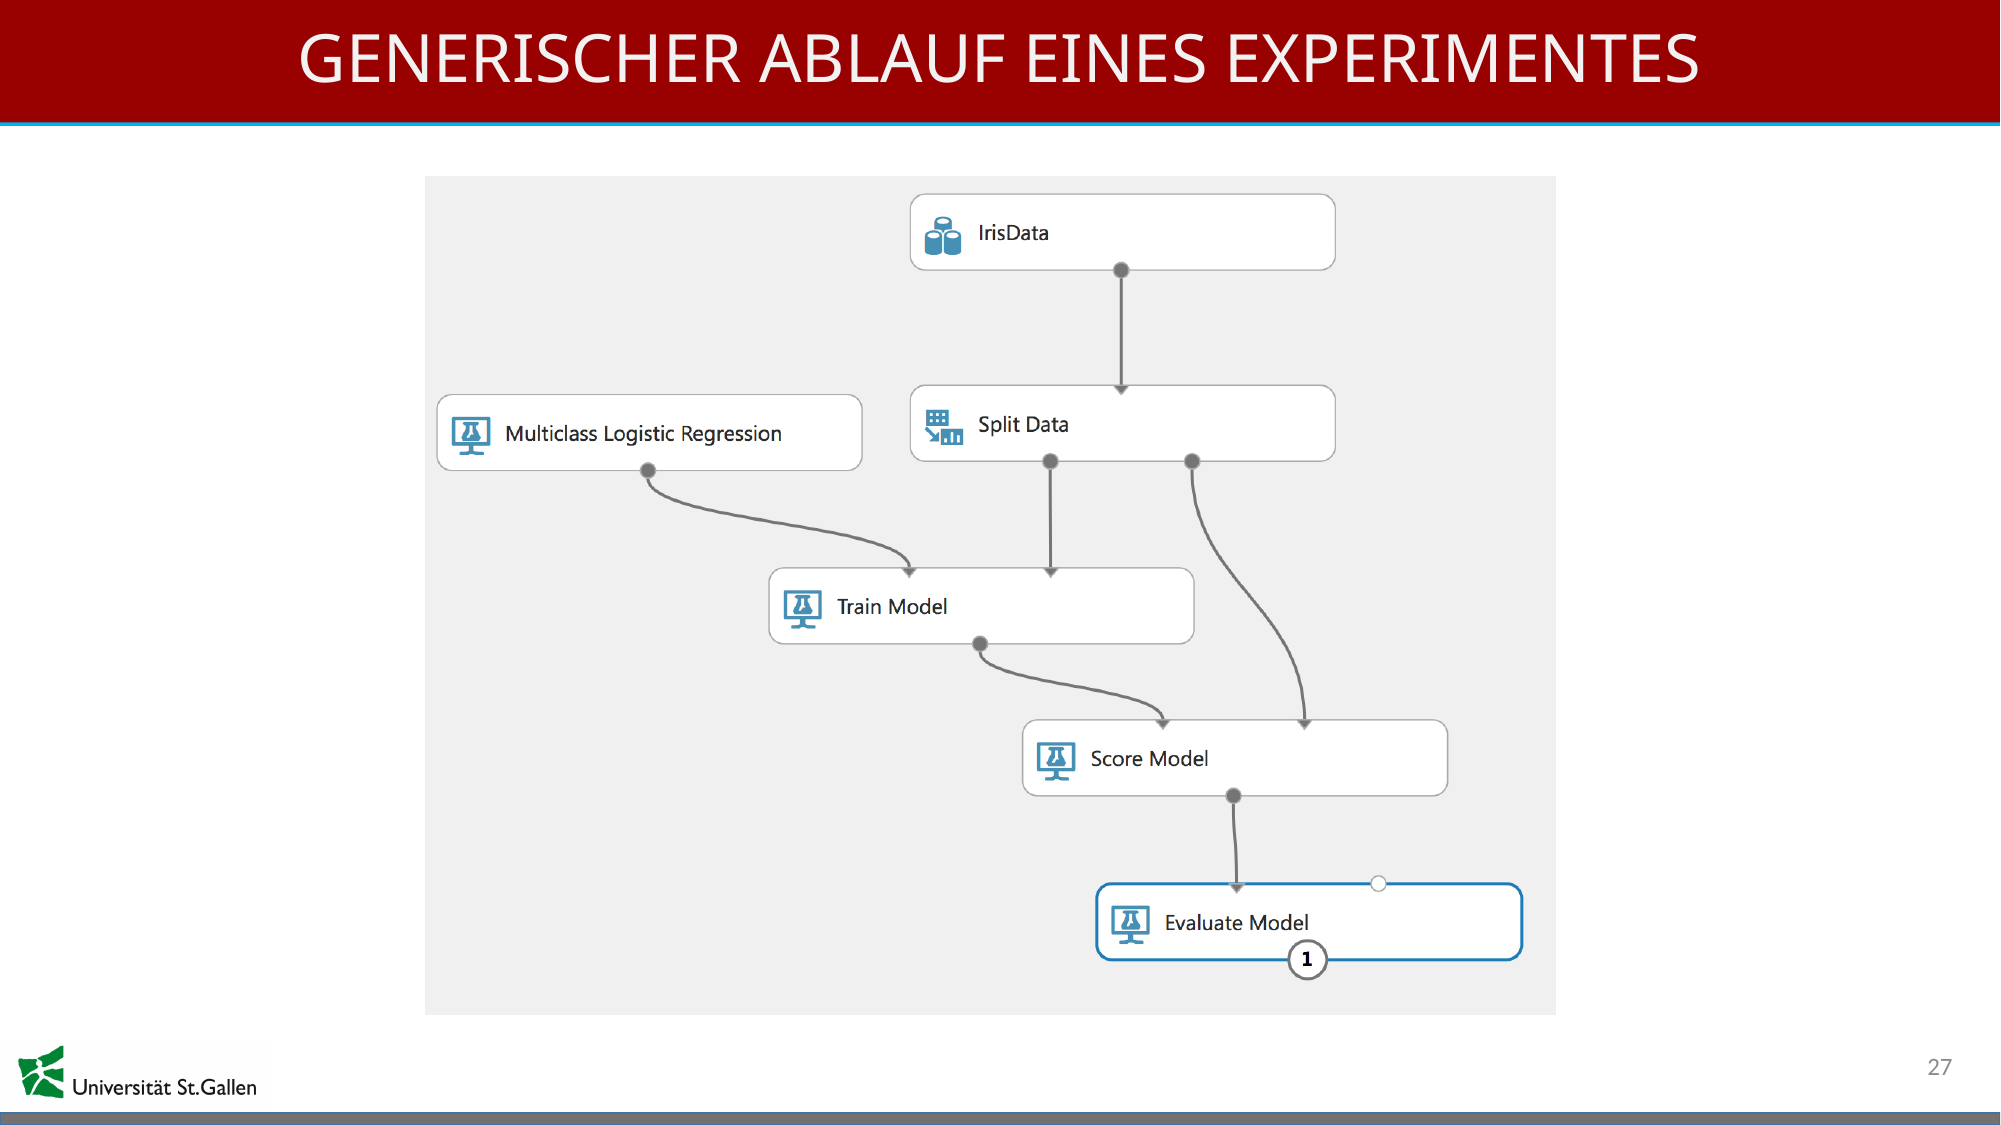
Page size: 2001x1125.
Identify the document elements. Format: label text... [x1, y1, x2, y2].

title Generischer ablauf eines Experimentes [0, 0, 2000, 123]
picture [424, 176, 1556, 1015]
picture [2, 1039, 275, 1112]
slide_number 27 [1517, 1035, 1968, 1096]
